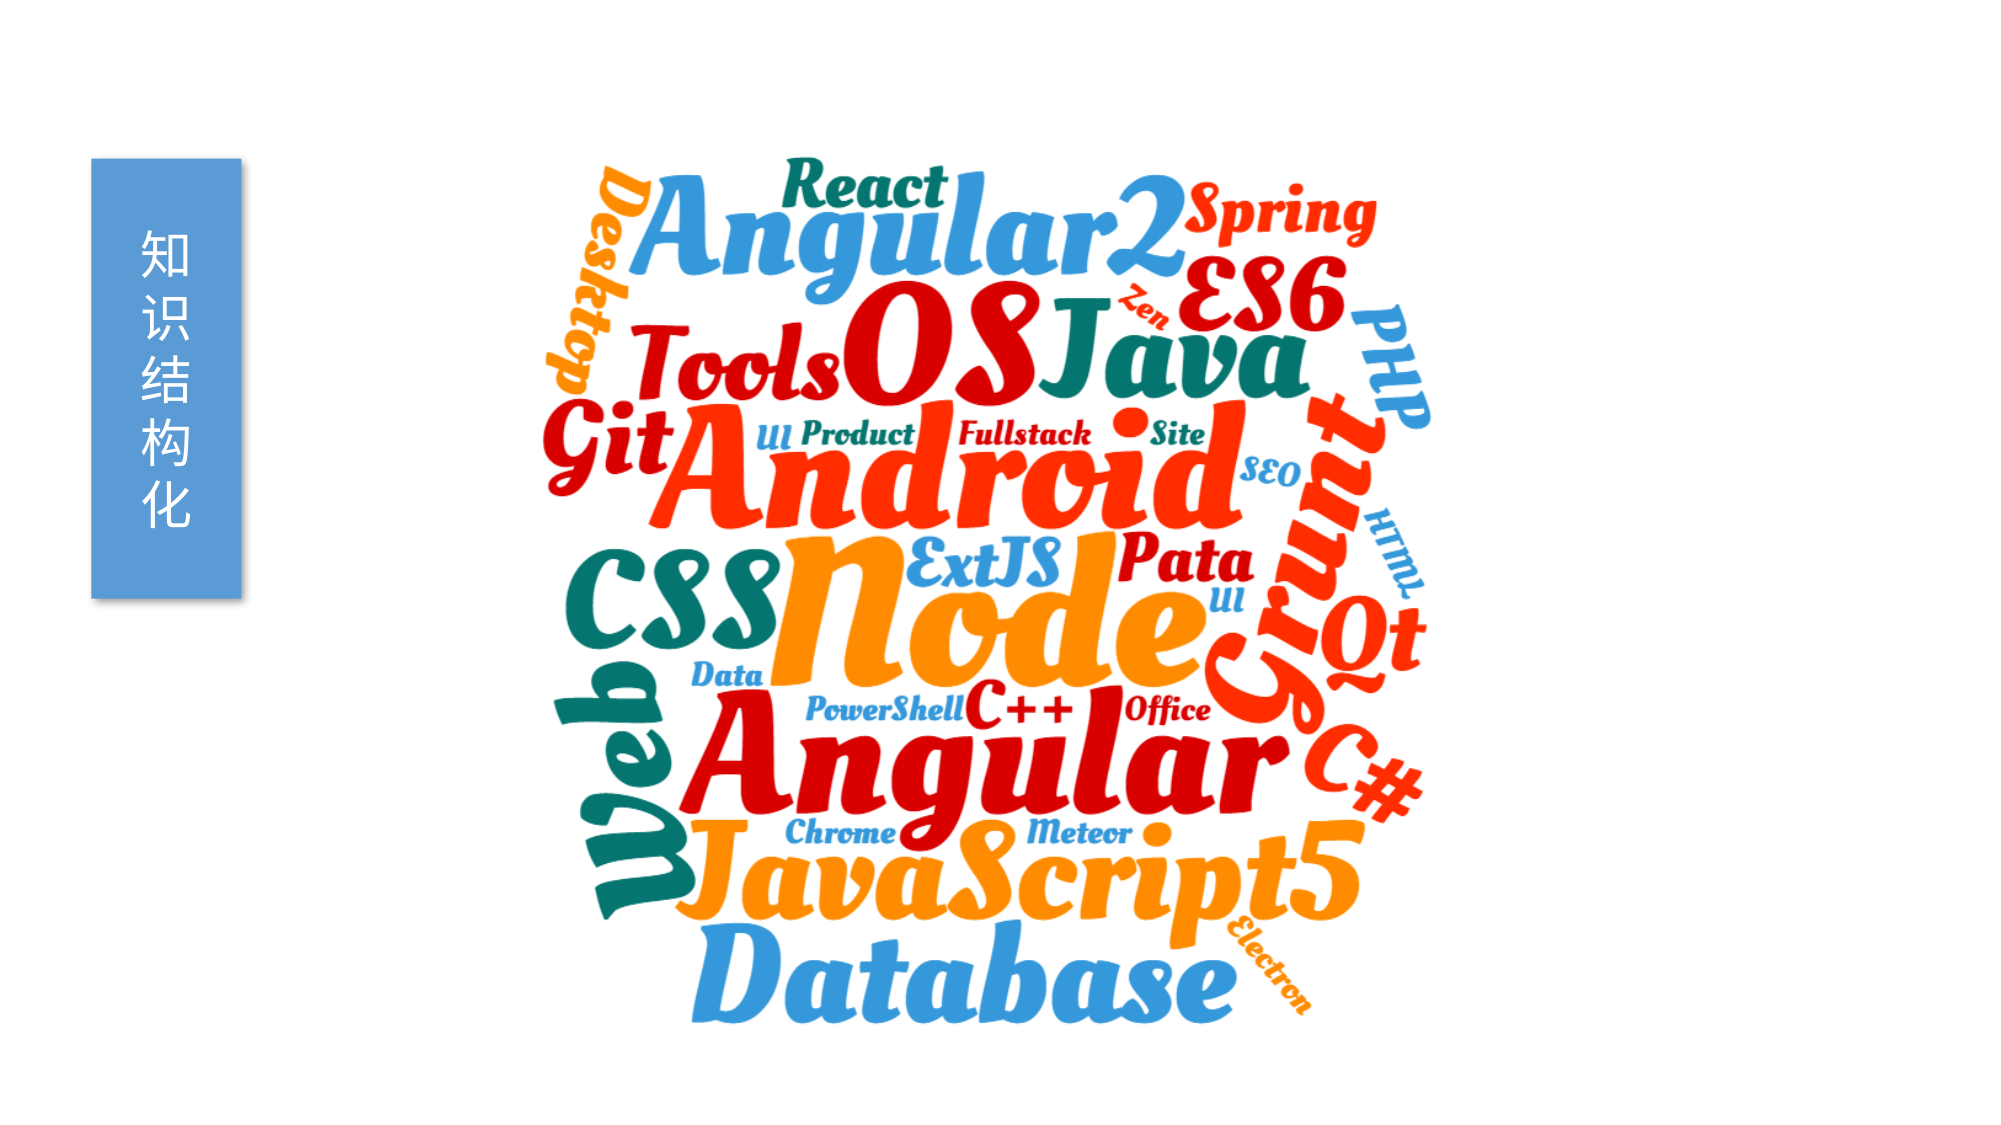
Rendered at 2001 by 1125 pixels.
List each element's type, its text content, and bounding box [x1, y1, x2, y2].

picture [355, 126, 1615, 1071]
text_box 知 识 结 构 化 [90, 158, 242, 600]
